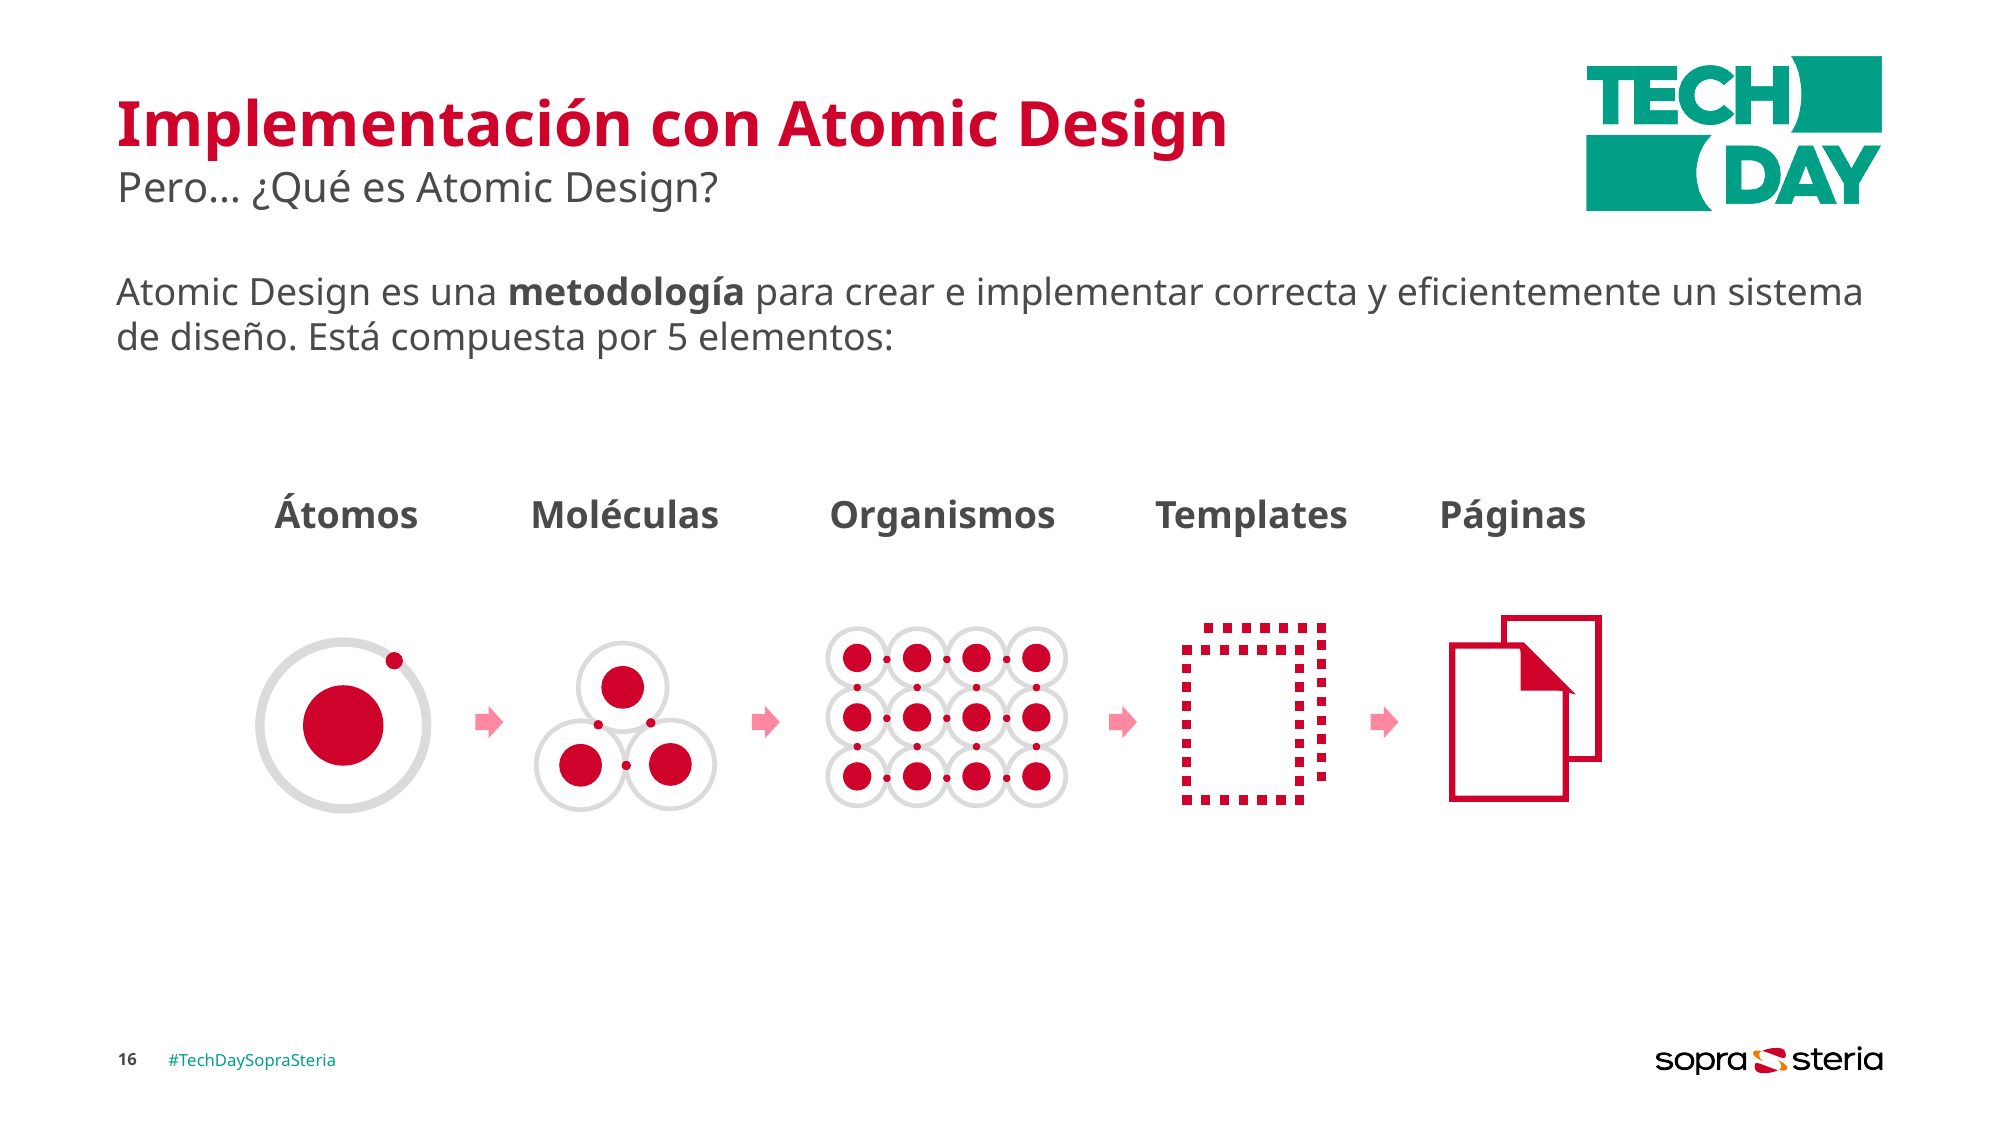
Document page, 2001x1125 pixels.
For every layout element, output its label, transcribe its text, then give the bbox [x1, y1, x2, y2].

text_box [645, 717, 657, 729]
text_box [1369, 703, 1400, 741]
text_box [942, 773, 952, 784]
text_box [620, 759, 632, 772]
text_box [946, 627, 1006, 688]
text_box [1031, 682, 1042, 693]
text_box [1001, 713, 1012, 724]
picture [1586, 56, 1882, 160]
text_box [384, 650, 405, 671]
footer #TechDaySopraSteria [177, 1039, 759, 1081]
text_box [1006, 747, 1067, 807]
text_box [1006, 627, 1067, 688]
text_box [1001, 773, 1012, 784]
text_box Páginas [1424, 483, 1617, 544]
text_box [942, 713, 952, 724]
text_box [912, 682, 922, 693]
text_box [882, 773, 892, 784]
text_box [535, 719, 626, 811]
text_box [971, 682, 982, 693]
text_box [750, 703, 782, 741]
text_box [852, 741, 863, 752]
text_box Átomos [259, 483, 451, 544]
text_box [1451, 644, 1567, 800]
text_box [852, 682, 863, 693]
text_box [946, 747, 1006, 807]
text_box [1006, 688, 1067, 748]
text_box [1503, 617, 1599, 760]
text_box [887, 627, 947, 689]
text_box Moléculas [515, 483, 737, 544]
text_box [946, 688, 1006, 748]
text_box [942, 654, 952, 665]
text_box [1519, 642, 1569, 692]
text_box [826, 627, 887, 689]
text_box [577, 641, 669, 733]
text_box [625, 718, 716, 810]
title Implementación con Atomic Design [117, 5, 1521, 159]
text_box [1001, 654, 1012, 665]
text_box Templates [1140, 483, 1397, 544]
list Pero… ¿Qué es Atomic Design? [117, 160, 1882, 220]
text_box [887, 688, 947, 748]
text_box [882, 654, 892, 665]
text_box Atomic Design es una metodología para crear e implementar correcta y eficientemente un sistema de diseño. Está compuesta por 5 elementos: [101, 260, 1899, 366]
text_box Organismos [814, 483, 1072, 544]
text_box [592, 718, 605, 731]
text_box [971, 741, 982, 752]
text_box [1031, 741, 1042, 752]
text_box [1108, 703, 1139, 741]
text_box [474, 703, 505, 741]
text_box [826, 747, 887, 807]
text_box [826, 688, 887, 748]
text_box [912, 741, 922, 752]
slide_number 16 [117, 1039, 177, 1081]
picture [1638, 1028, 1900, 1093]
text_box [258, 641, 428, 810]
text_box [882, 713, 892, 724]
text_box [886, 747, 947, 807]
